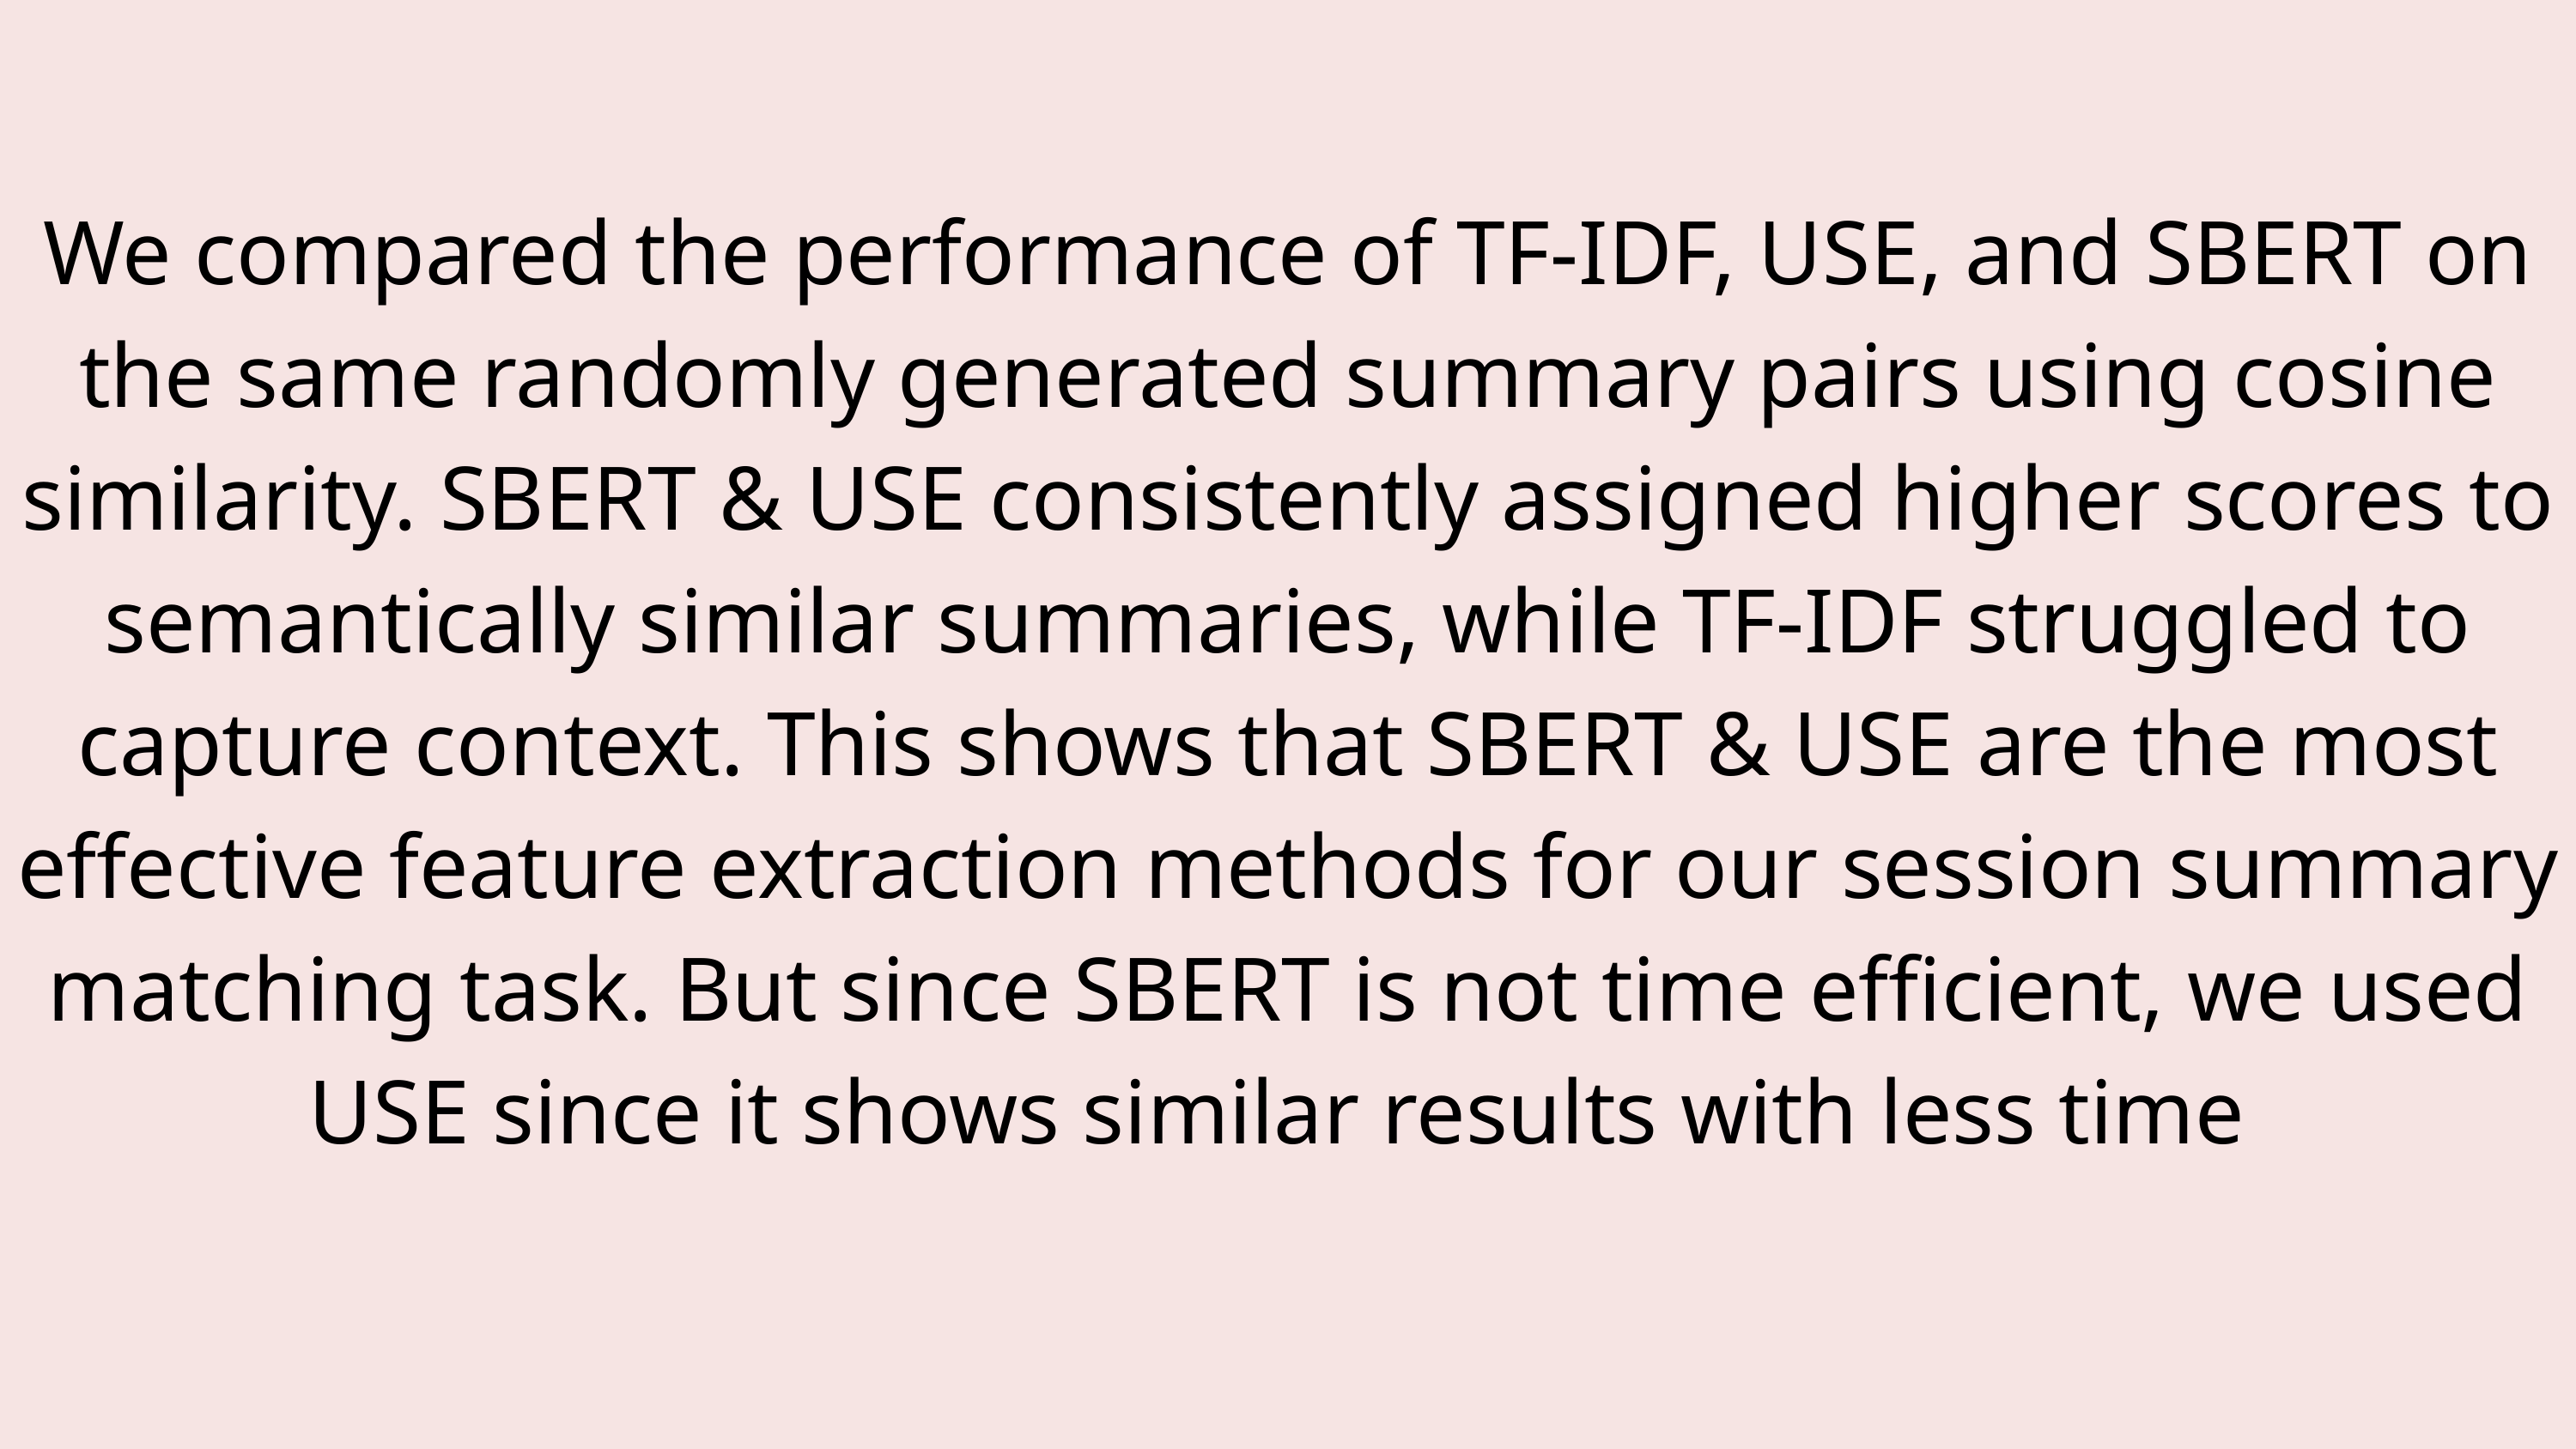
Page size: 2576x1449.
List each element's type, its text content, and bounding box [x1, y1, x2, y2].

text_box We compared the performance of TF-IDF, USE, and SBERT on the same randomly generated summary pairs using cosine similarity. SBERT & USE consistently assigned higher scores to semantically similar summaries, while TF-IDF struggled to capture context. This shows that SBERT & USE are the most effective feature extraction methods for our session summary matching task. But since SBERT is not time efficient, we used USE since it shows similar results with less time [0, 179, 2576, 1161]
